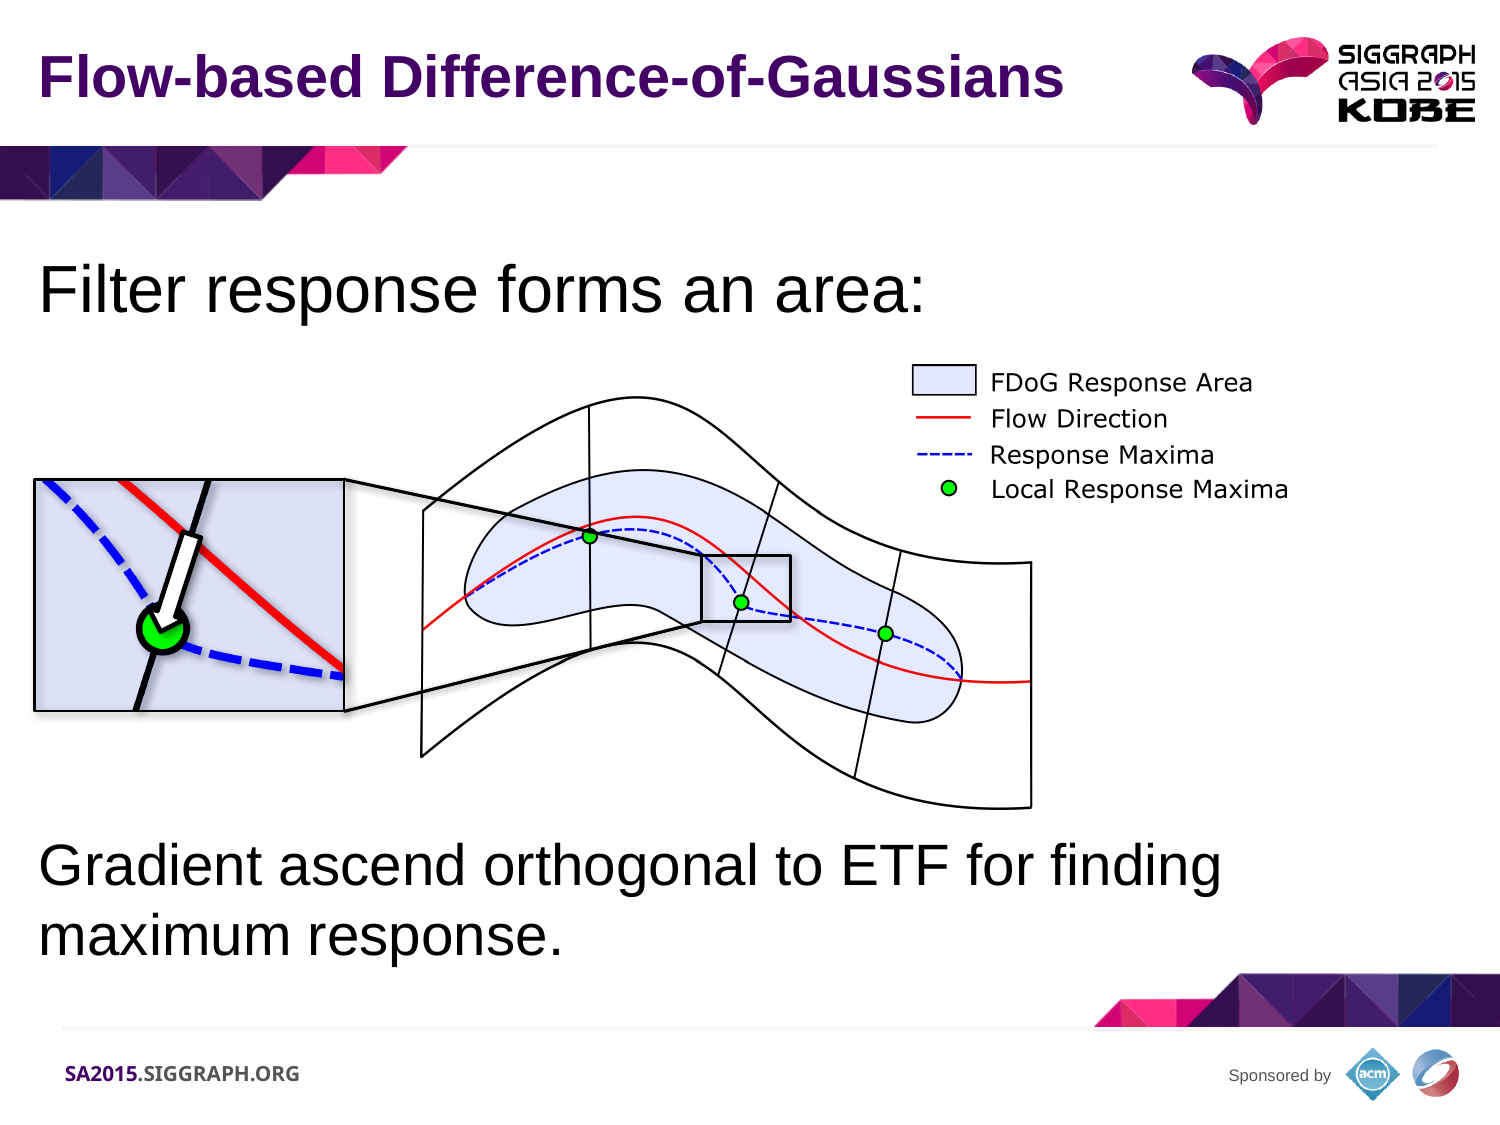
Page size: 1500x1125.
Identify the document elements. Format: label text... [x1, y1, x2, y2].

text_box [343, 478, 702, 556]
picture [0, 146, 408, 201]
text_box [344, 621, 702, 712]
picture [1192, 37, 1475, 125]
title Flow-based Difference-of-Gaussians [23, 2, 1144, 146]
picture [35, 480, 344, 711]
picture [420, 364, 1288, 810]
picture [1094, 973, 1500, 1122]
list Filter response forms an area: Gradient ascend orthogonal to ETF for finding maximum response. [23, 238, 1476, 953]
